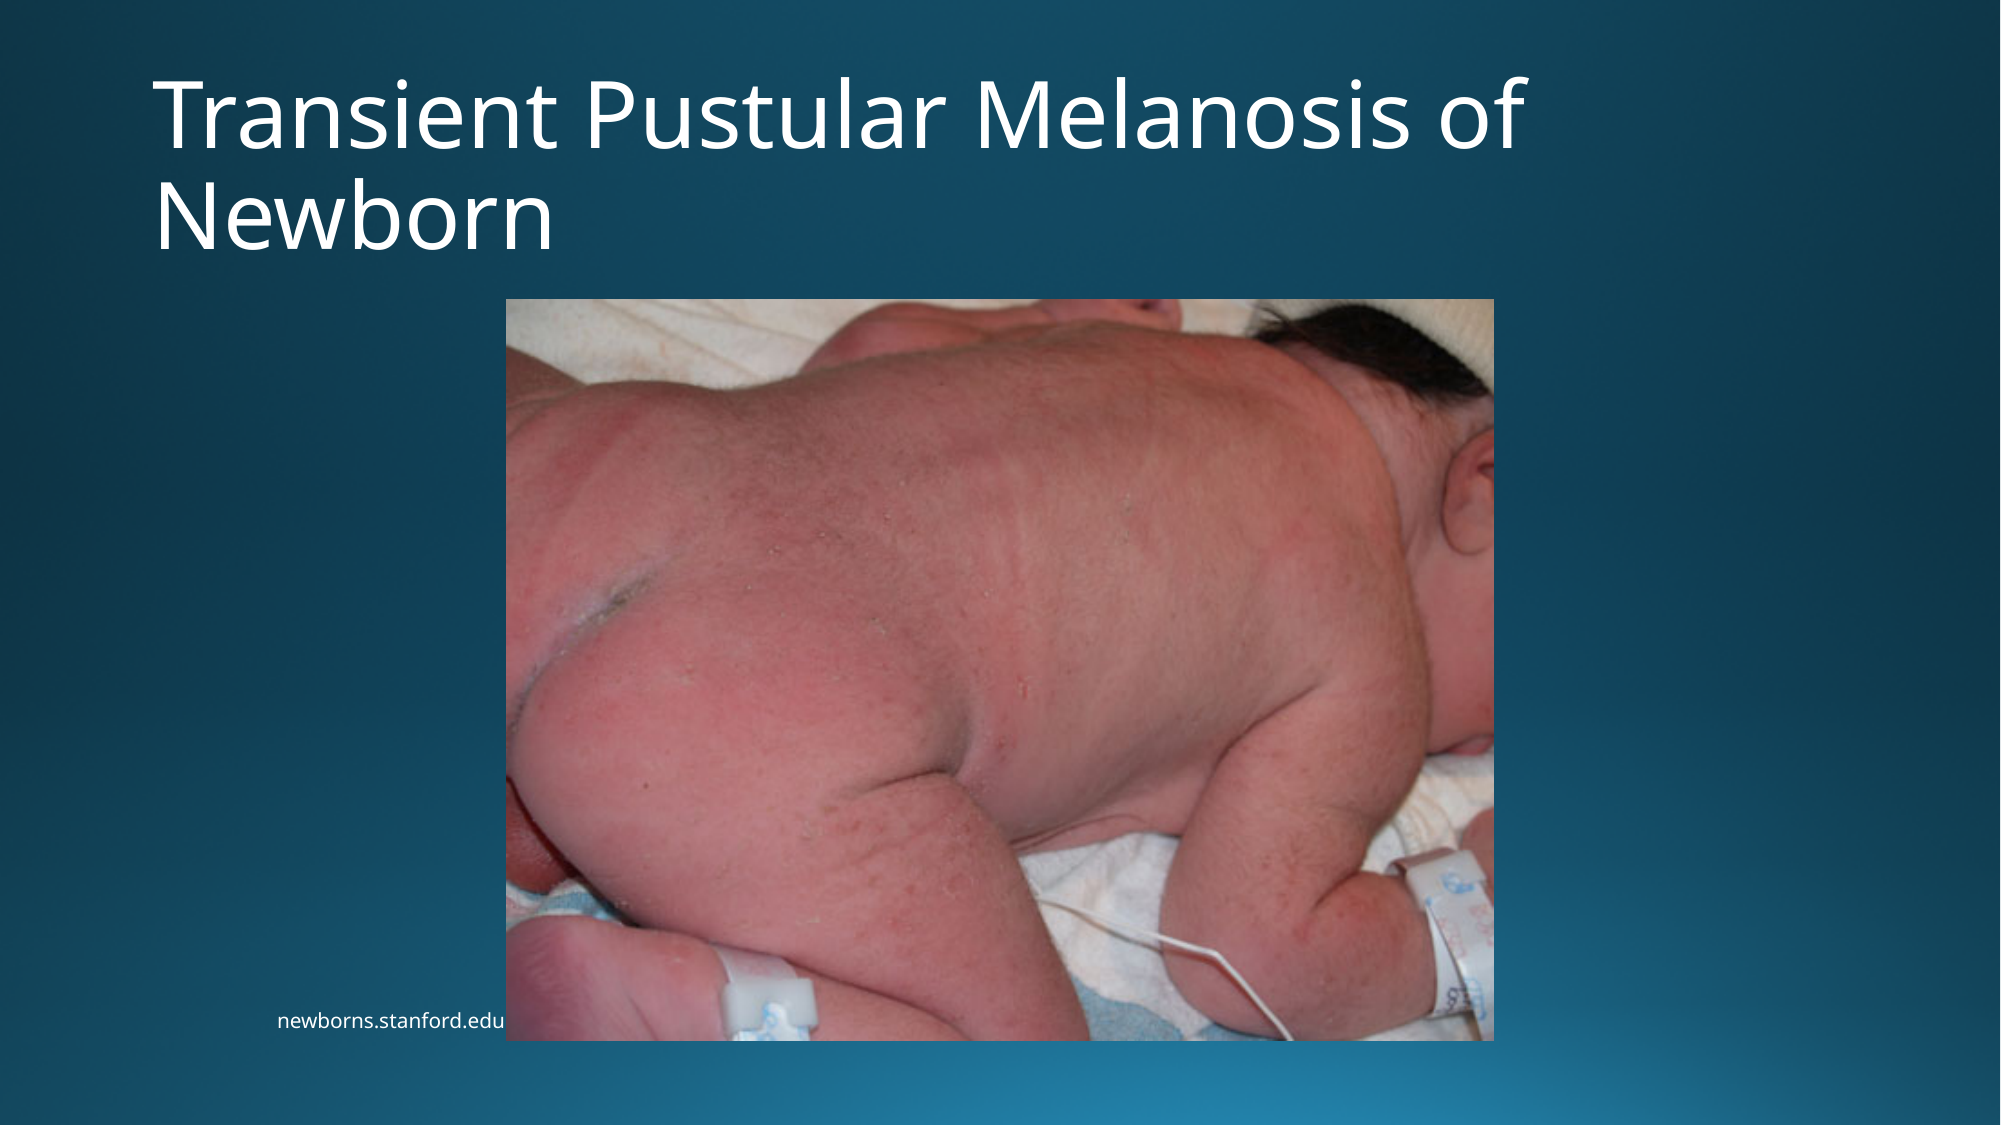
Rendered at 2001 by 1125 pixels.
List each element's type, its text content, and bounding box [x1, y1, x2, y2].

text_box newborns.stanford.edu [262, 999, 506, 1040]
picture [0, 0, 2001, 1125]
title Transient Pustular Melanosis of Newborn [137, 59, 1863, 278]
